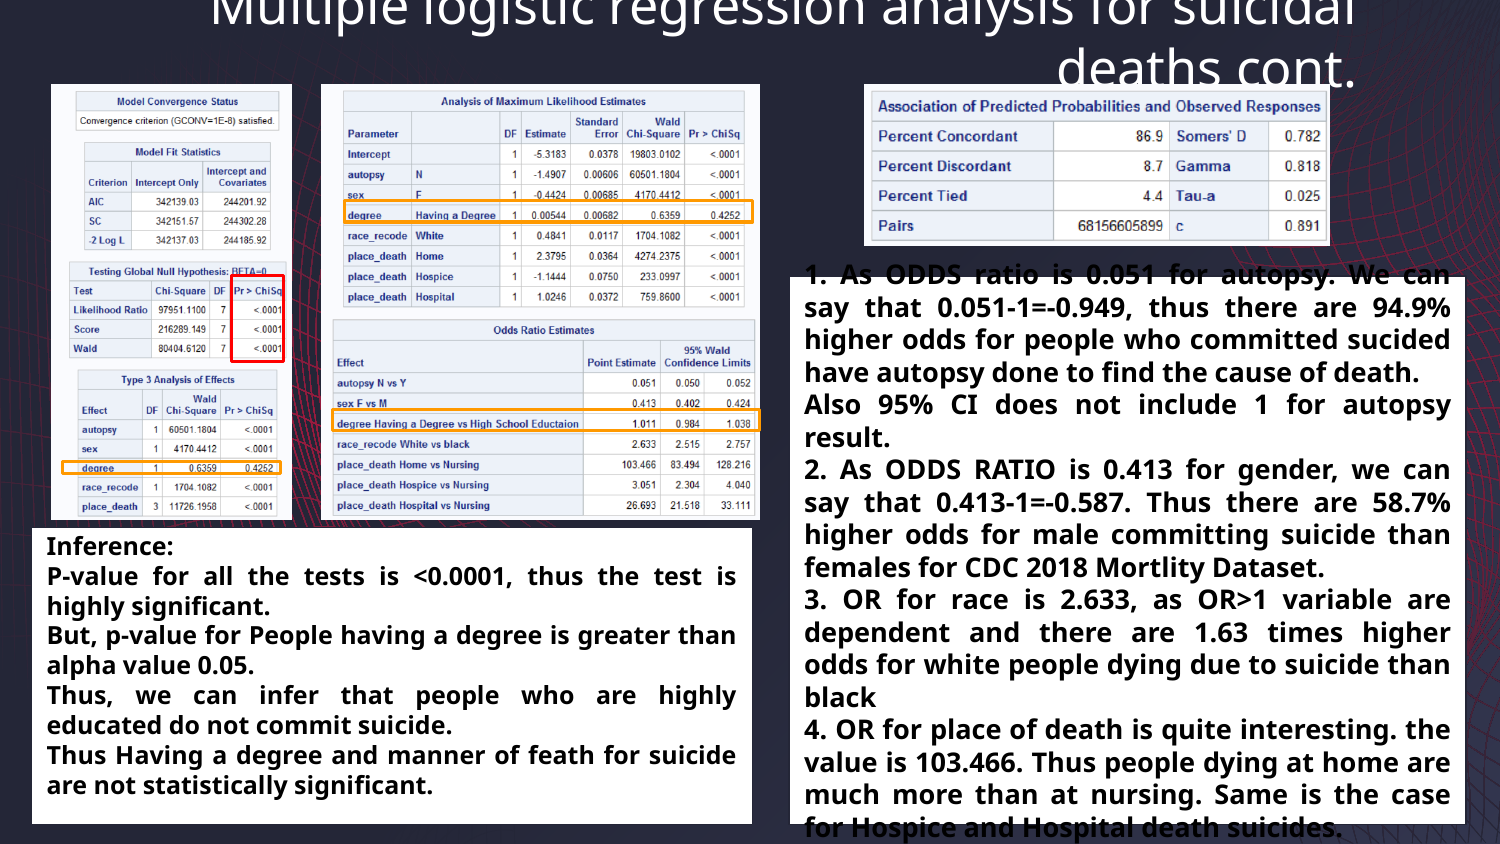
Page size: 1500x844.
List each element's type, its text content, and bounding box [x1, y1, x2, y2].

picture [864, 84, 1330, 246]
picture [51, 84, 293, 521]
picture [321, 84, 760, 521]
title Multiple logistic regression analysis for suicidal deaths cont. [61, 0, 1373, 85]
text_box 1. As ODDS ratio is 0.051 for autopsy. We can say that 0.051-1=-0.949, thus there are 94.9% higher odds for people who committed sucided have autopsy done to find the cause of death. Also 95% CI does not include 1 for autopsy result. 2. As ODDS RATIO is 0.413 for gender, we can say that 0.413-1=-0.587. Thus there are 58.7% higher odds for male committing suicide than females for CDC 2018 Mortlity Dataset. 3. OR for race is 2.633, as OR>1 variable are dependent and there are 1.63 times higher odds for white people dying due to suicide than black 4. OR for place of death is quite interesting. the value is 103.466. Thus people dying at home are much more than at nursing. Same is the case for Hospice and Hospital death suicides. [789, 275, 1466, 825]
text_box Inference: P-value for all the tests is <0.0001, thus the test is highly significant. But, p-value for People having a degree is greater than alpha value 0.05. Thus, we can infer that people who are highly educated do not commit suicide. Thus Having a degree and manner of feath for suicide are not statistically significant. [31, 527, 753, 825]
